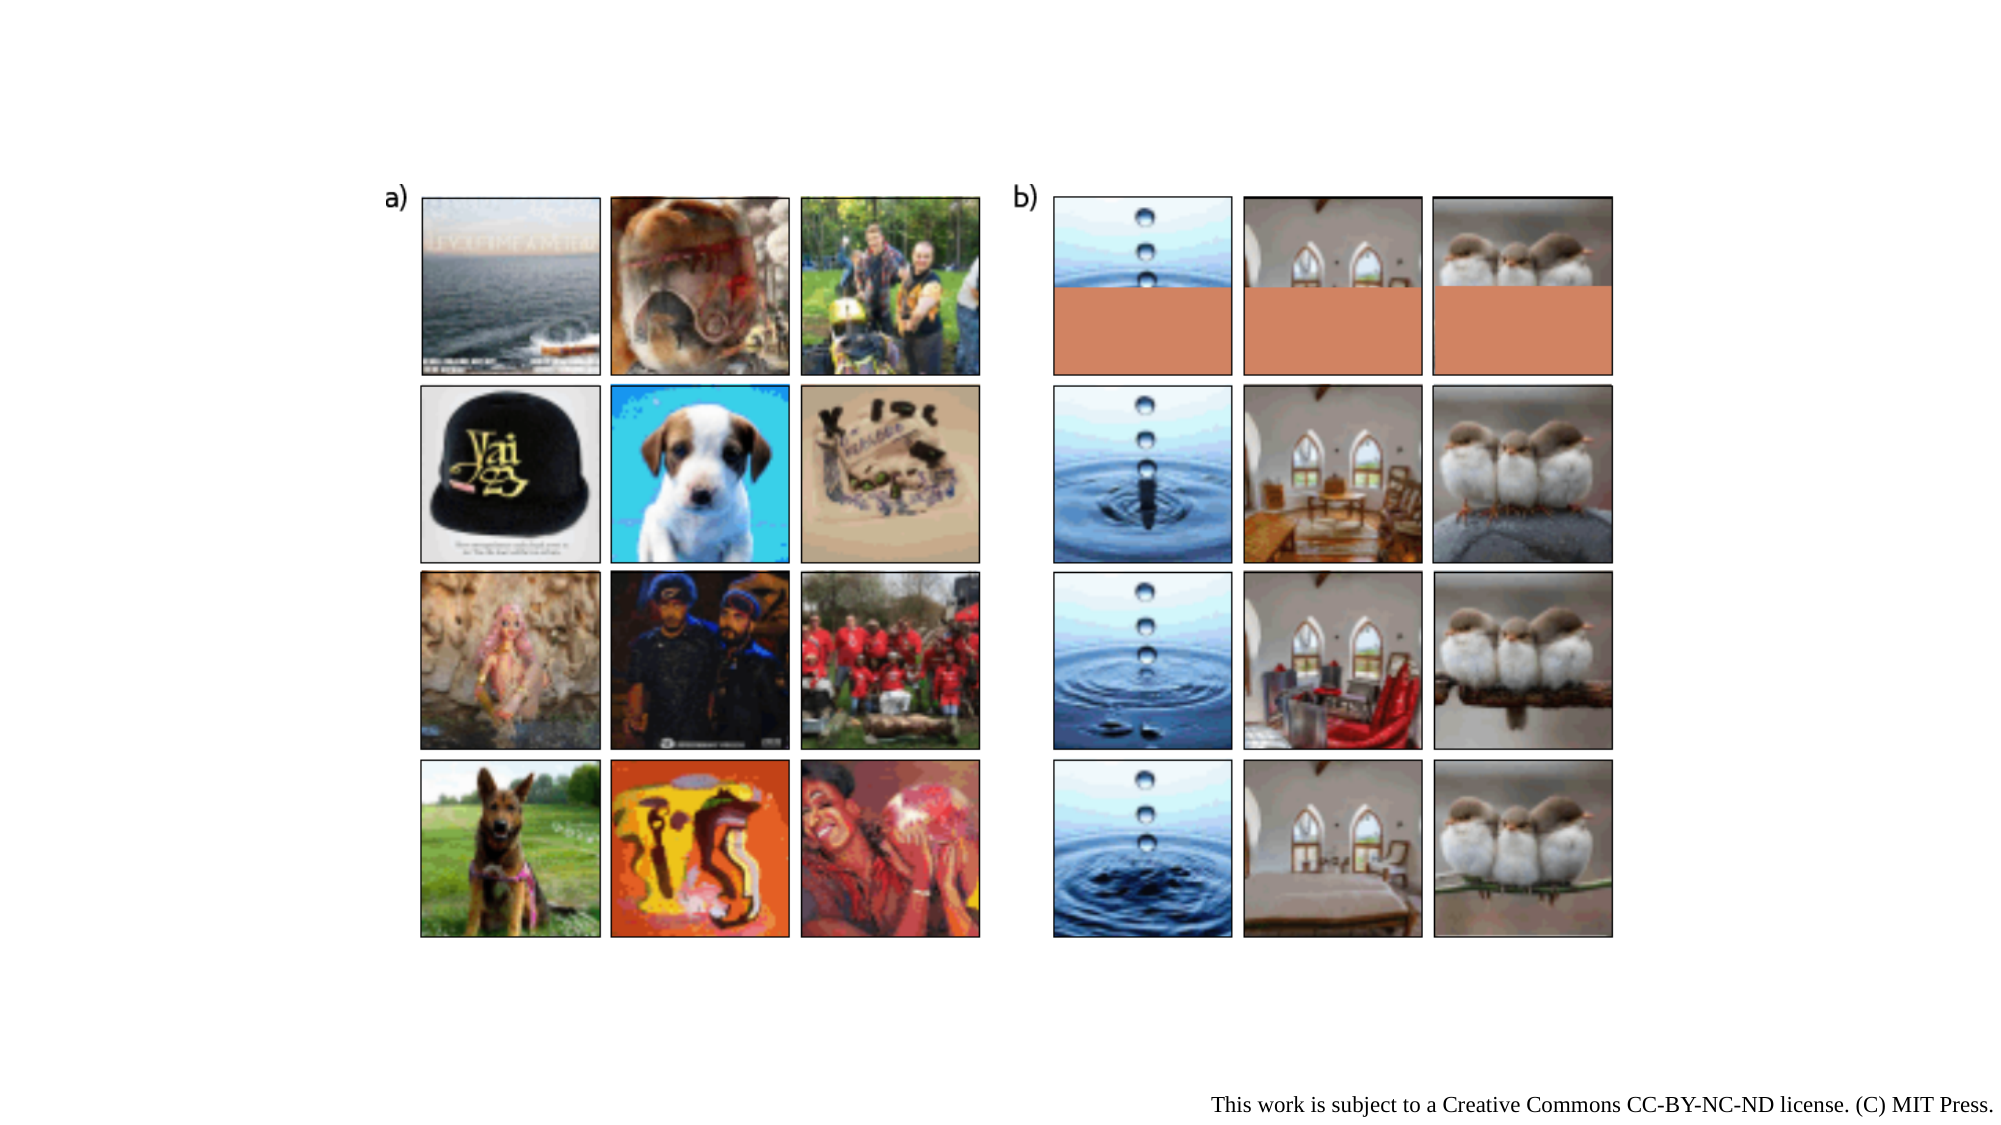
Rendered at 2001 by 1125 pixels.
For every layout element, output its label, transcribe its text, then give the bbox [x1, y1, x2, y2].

picture [386, 184, 1614, 941]
text_box This work is subject to a Creative Commons CC-BY-NC-ND license. (C) MIT Press. [1196, 1082, 2000, 1125]
